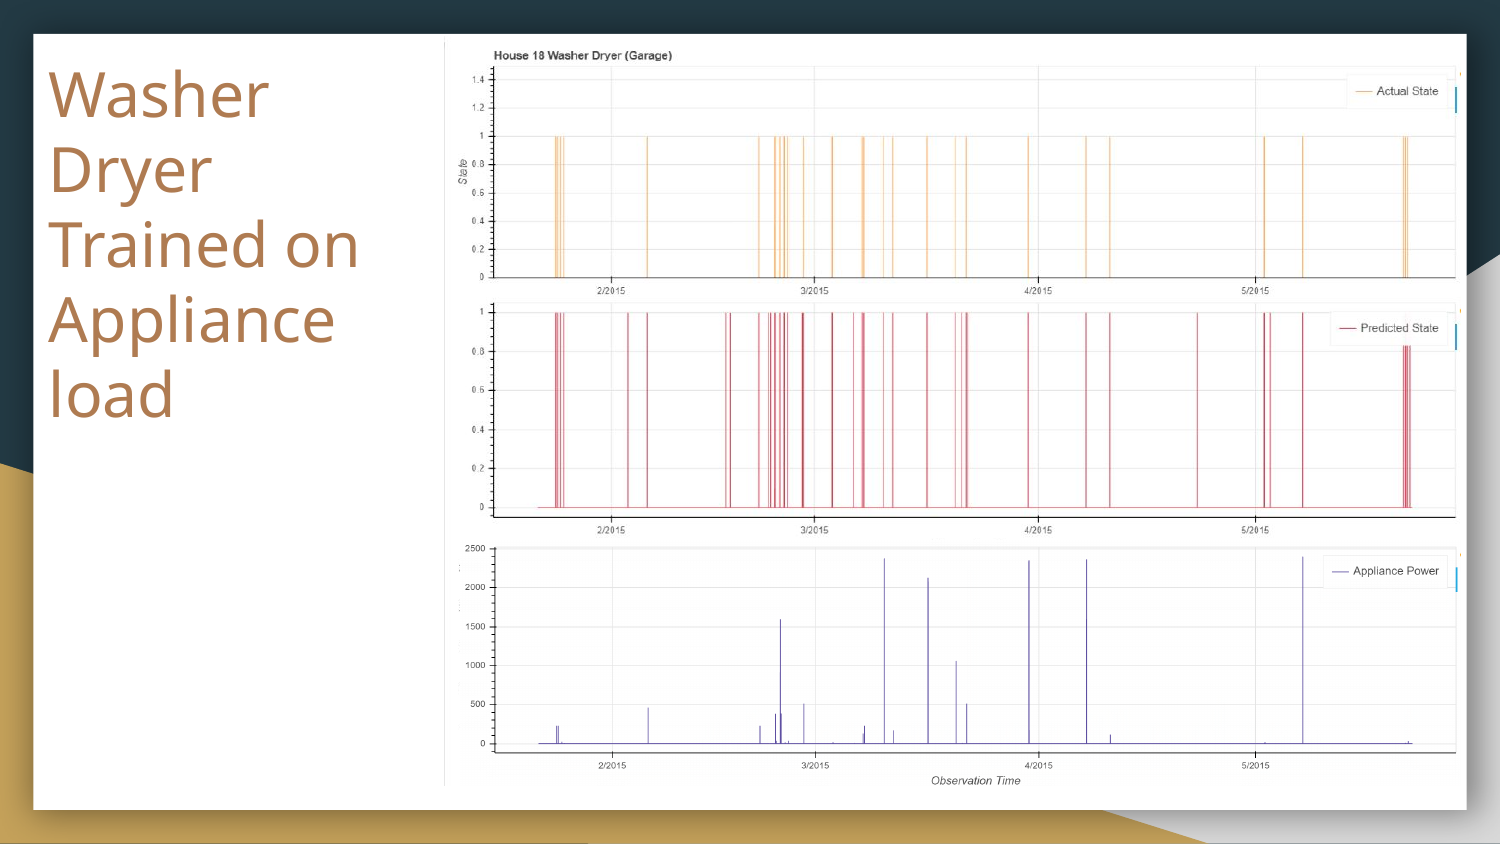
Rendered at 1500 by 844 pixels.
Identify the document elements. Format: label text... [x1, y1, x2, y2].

title Washer Dryer Trained on Appliance load [33, 40, 440, 458]
picture [444, 36, 1461, 786]
